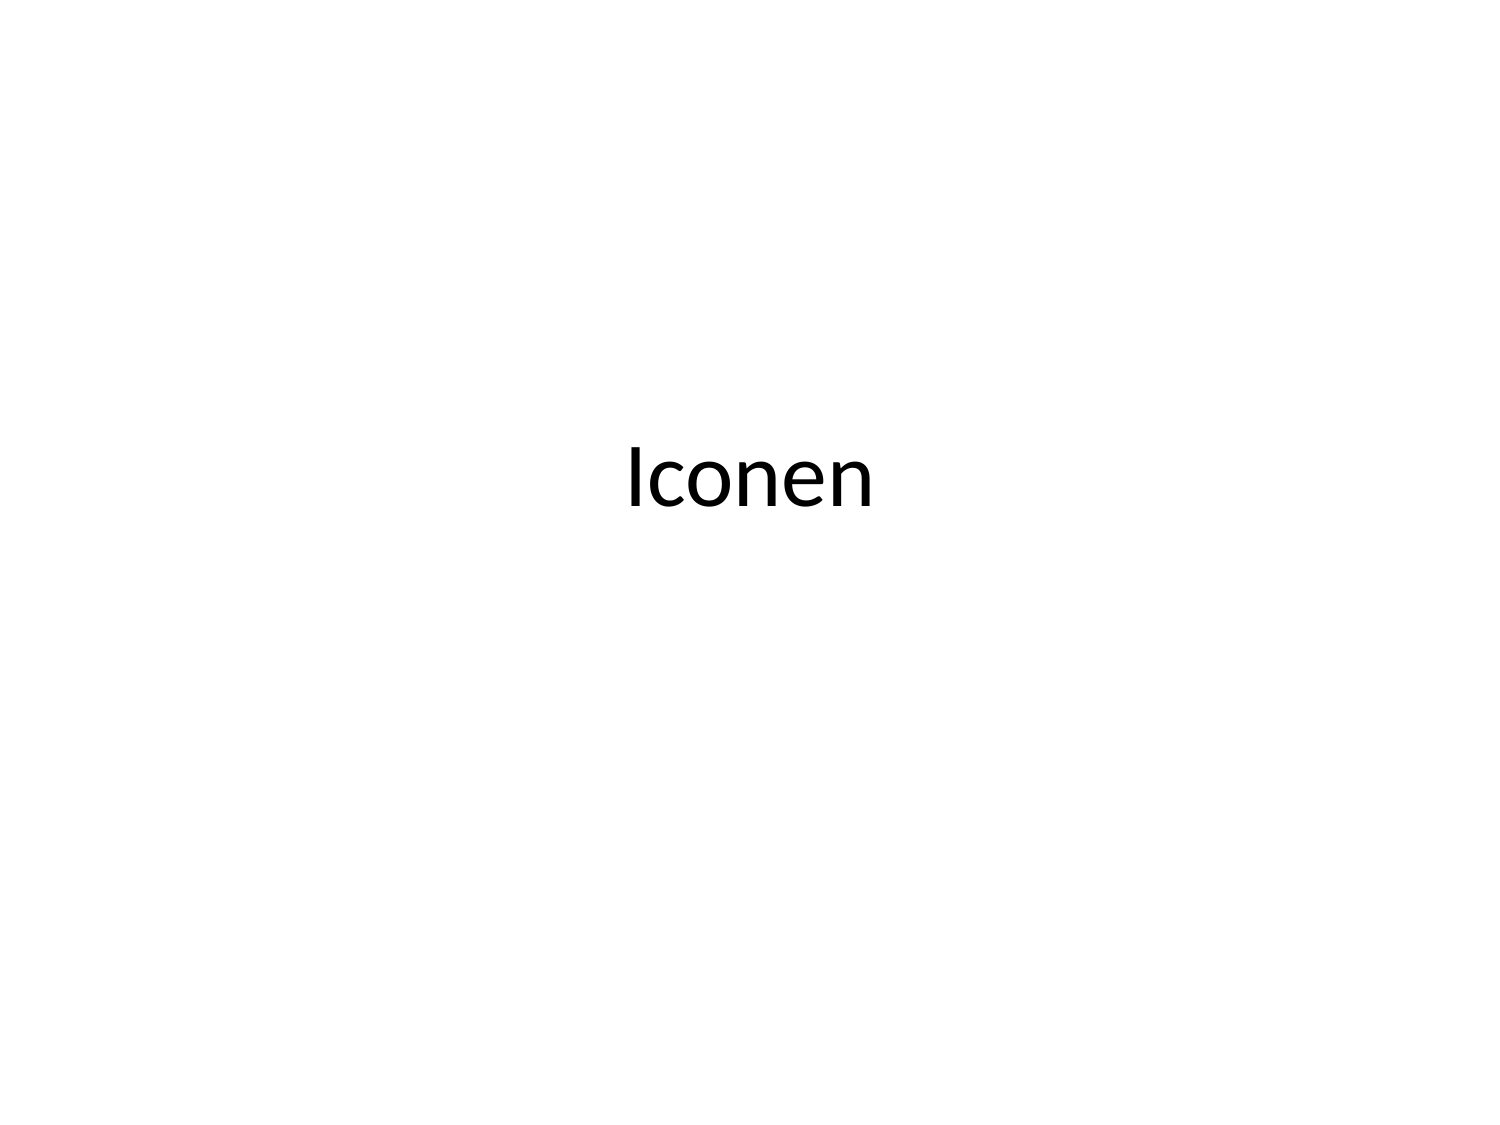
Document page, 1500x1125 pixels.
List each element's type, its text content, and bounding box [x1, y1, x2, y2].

title Iconen [112, 349, 1388, 591]
